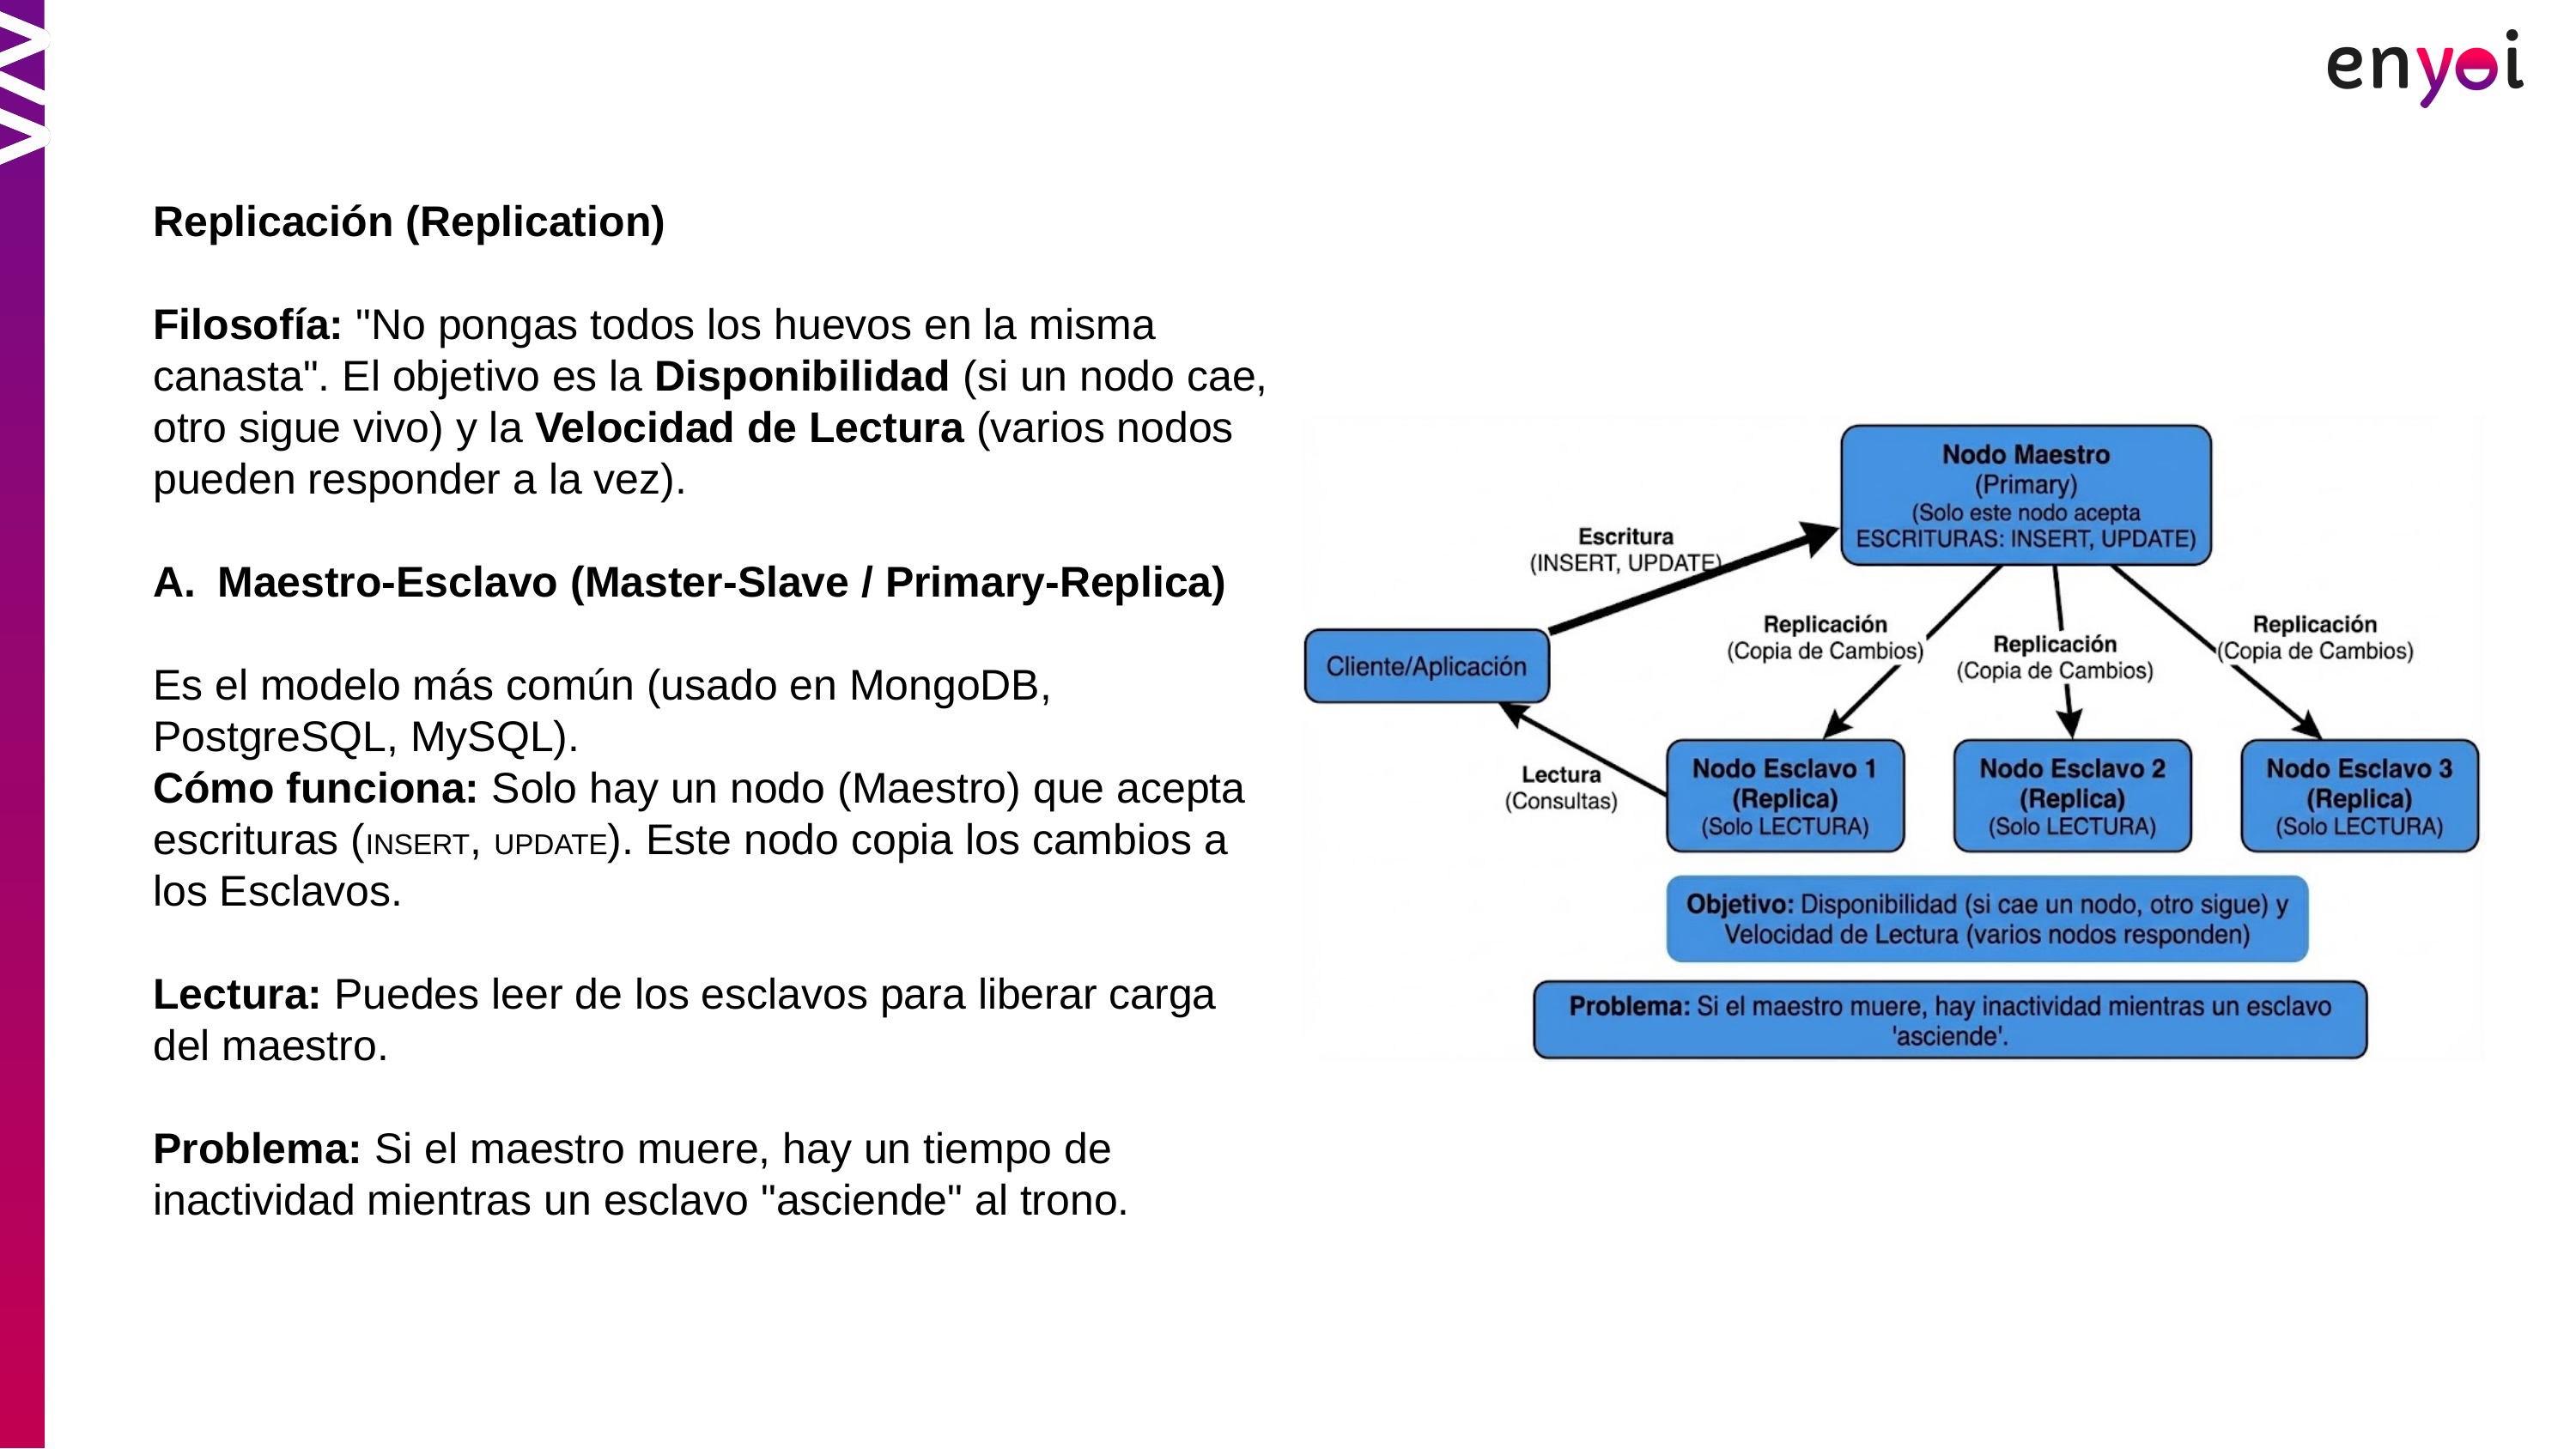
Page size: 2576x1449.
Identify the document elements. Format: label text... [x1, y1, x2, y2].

picture [1301, 415, 2486, 1062]
text_box [2328, 29, 2524, 108]
text_box Replicación (Replication) Filosofía: "No pongas todos los huevos en la misma canasta". El objetivo es la Disponibilidad (si un nodo cae, otro sigue vivo) y la Velocidad de Lectura (varios nodos pueden responder a la vez). Maestro-Esclavo (Master-Slave / Primary-Replica) Es el modelo más común (usado en MongoDB, PostgreSQL, MySQL). Cómo funciona: Solo hay un nodo (Maestro) que acepta escrituras (INSERT, UPDATE). Este nodo copia los cambios a los Esclavos. Lectura: Puedes leer de los esclavos para liberar carga del maestro. Problema: Si el maestro muere, hay un tiempo de inactividad mientras un esclavo "asciende" al trono. [140, 187, 1288, 1231]
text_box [0, 0, 53, 1449]
